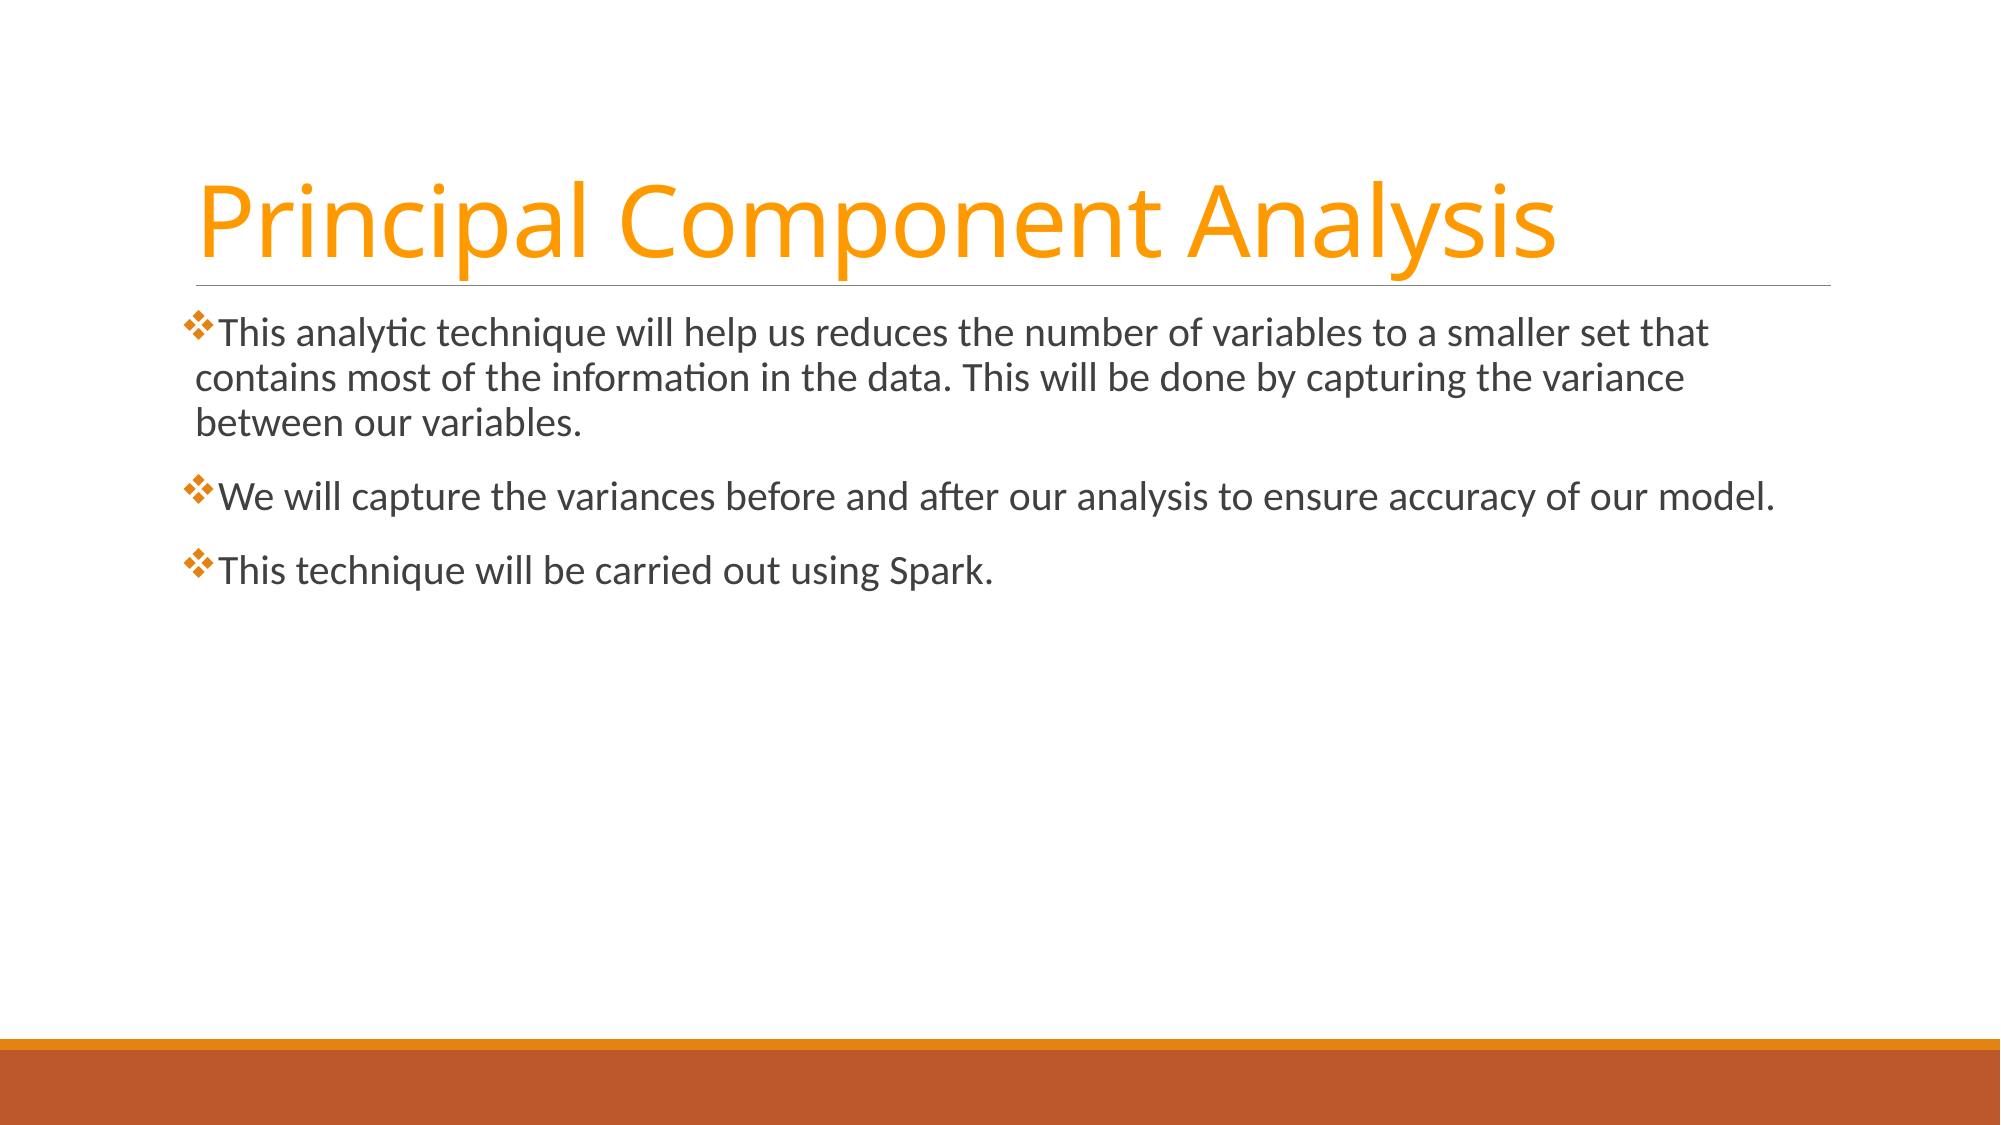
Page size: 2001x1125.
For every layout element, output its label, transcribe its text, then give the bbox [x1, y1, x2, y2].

list This analytic technique will help us reduces the number of variables to a smaller set that contains most of the information in the data. This will be done by capturing the variance between our variables. We will capture the variances before and after our analysis to ensure accuracy of our model. This technique will be carried out using Spark. [180, 302, 1830, 963]
title Principal Component Analysis [180, 47, 1830, 285]
